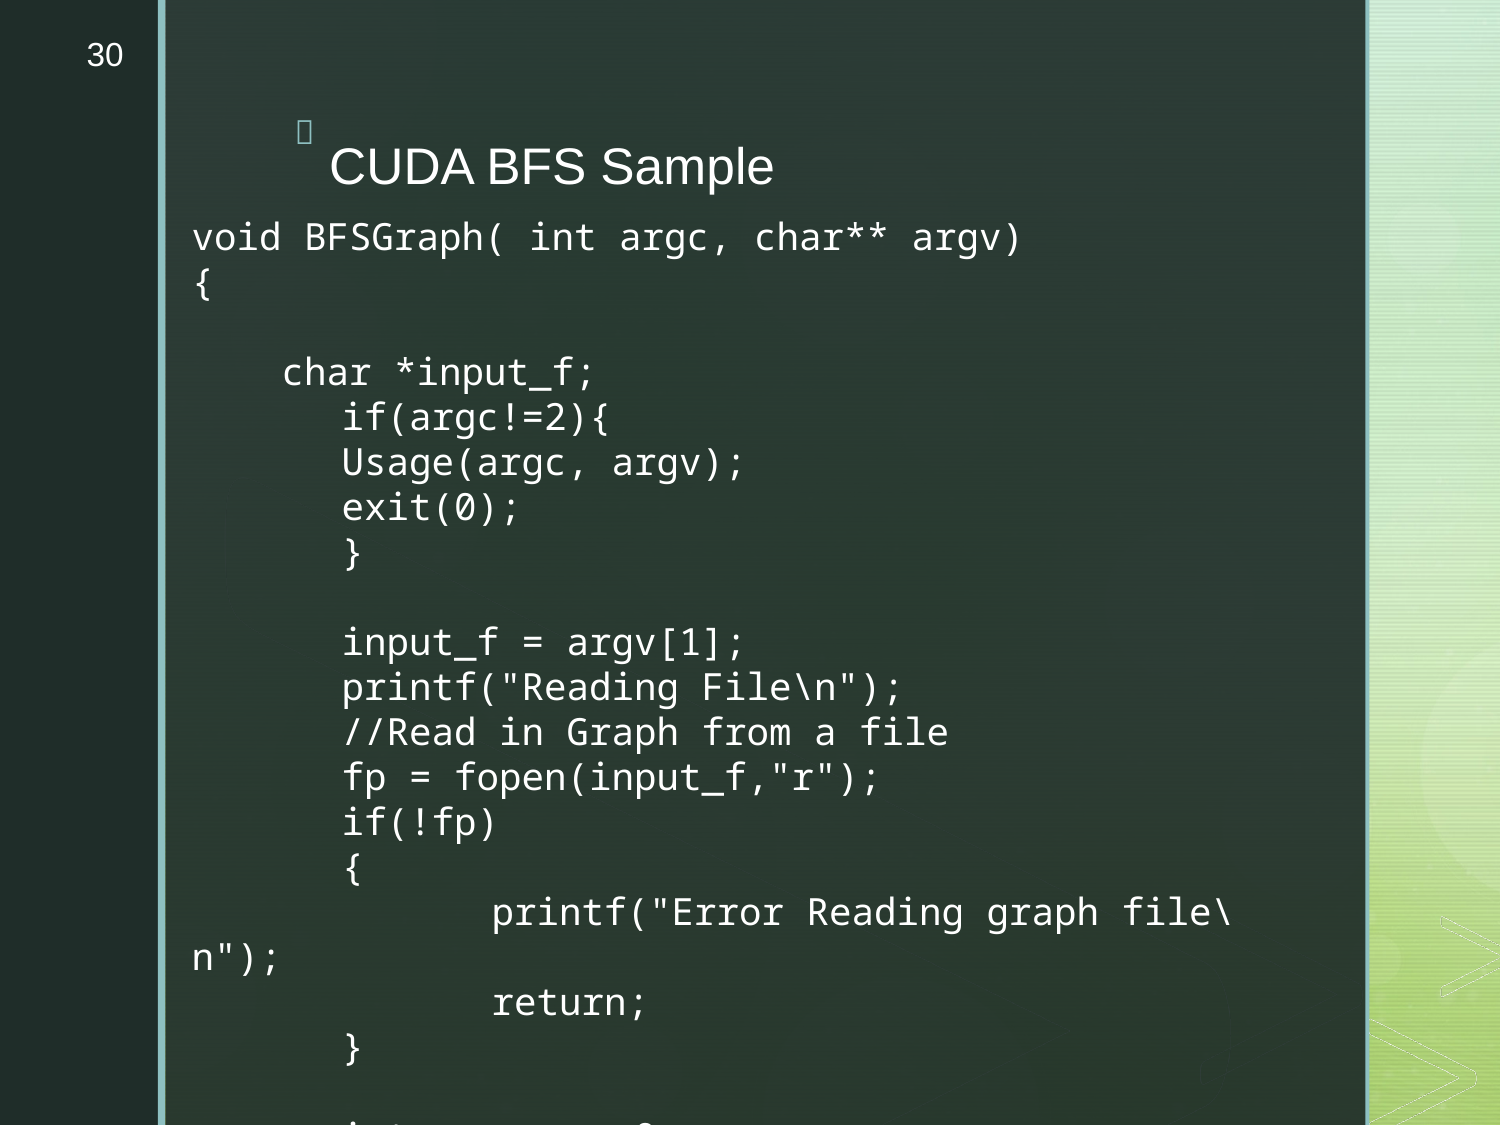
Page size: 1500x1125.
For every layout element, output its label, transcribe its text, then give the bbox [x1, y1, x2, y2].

text_box void BFSGraph( int argc, char** argv) { char *input_f; if(argc!=2){ Usage(argc, argv); exit(0); } input_f = argv[1]; printf("Reading File\n"); //Read in Graph from a file fp = fopen(input_f,"r"); if(!fp) { printf("Error Reading graph file\n"); return; } int source = 0; [184, 205, 1286, 1125]
picture [1370, 0, 1500, 1125]
title CUDA BFS Sample [321, 132, 1287, 310]
slide_number 30 [76, 27, 132, 80]
